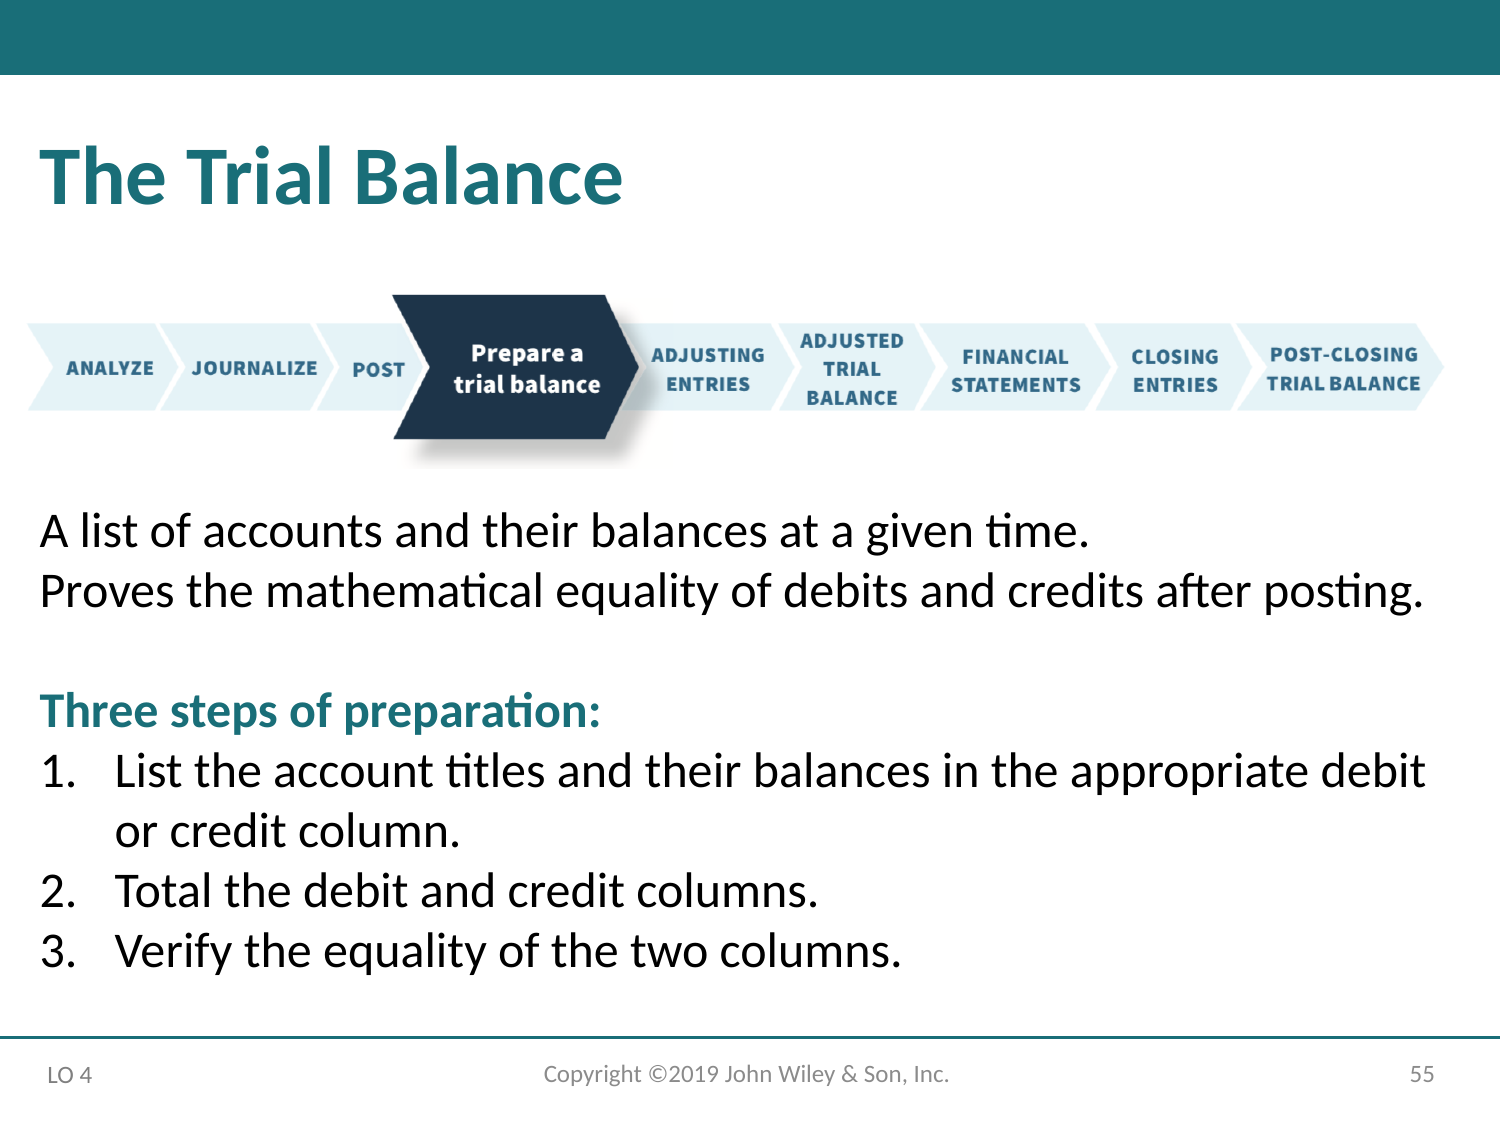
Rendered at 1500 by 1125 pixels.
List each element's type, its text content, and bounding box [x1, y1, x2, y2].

list LO 4 [37, 1051, 118, 1125]
title The Trial Balance [24, 125, 1475, 328]
picture [12, 274, 1450, 469]
slide_number 55 [1059, 1045, 1450, 1103]
footer Copyright ©2019 John Wiley & Son, Inc. [496, 1045, 1004, 1103]
text_box A list of accounts and their balances at a given time. Proves the mathematical equality of debits and credits after posting. Three steps of preparation: List the account titles and their balances in the appropriate debit or credit column. Total the debit and credit columns. Verify the equality of the two columns. [24, 489, 1450, 1045]
